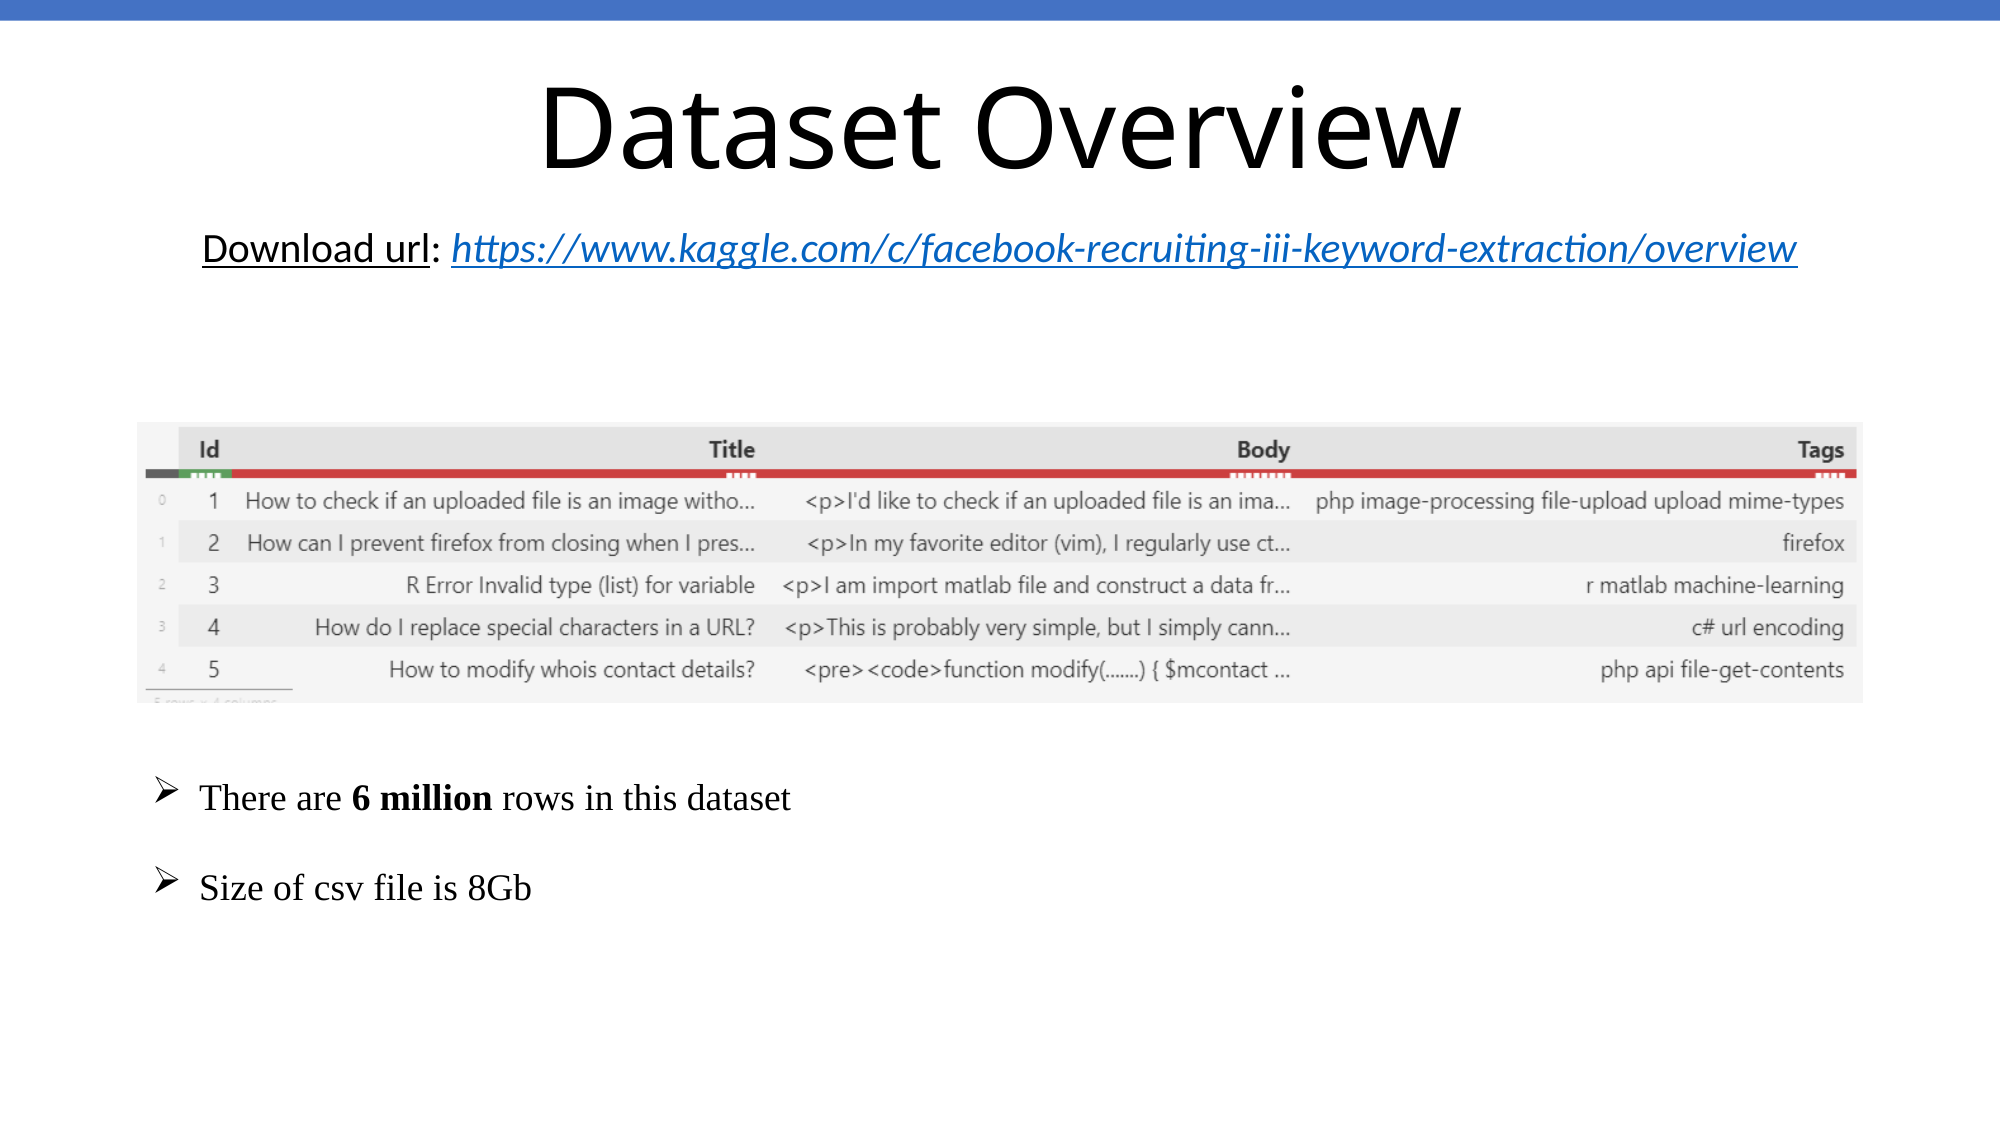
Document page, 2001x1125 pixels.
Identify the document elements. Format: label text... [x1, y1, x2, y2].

title Dataset Overview [137, 47, 1863, 201]
text_box There are 6 million rows in this dataset Size of csv file is 8Gb [137, 765, 1464, 915]
list Download url: https://www.kaggle.com/c/facebook-recruiting-iii-keyword-extraction/overview [137, 219, 1863, 289]
text_box [0, 0, 2000, 21]
picture [137, 422, 1863, 703]
